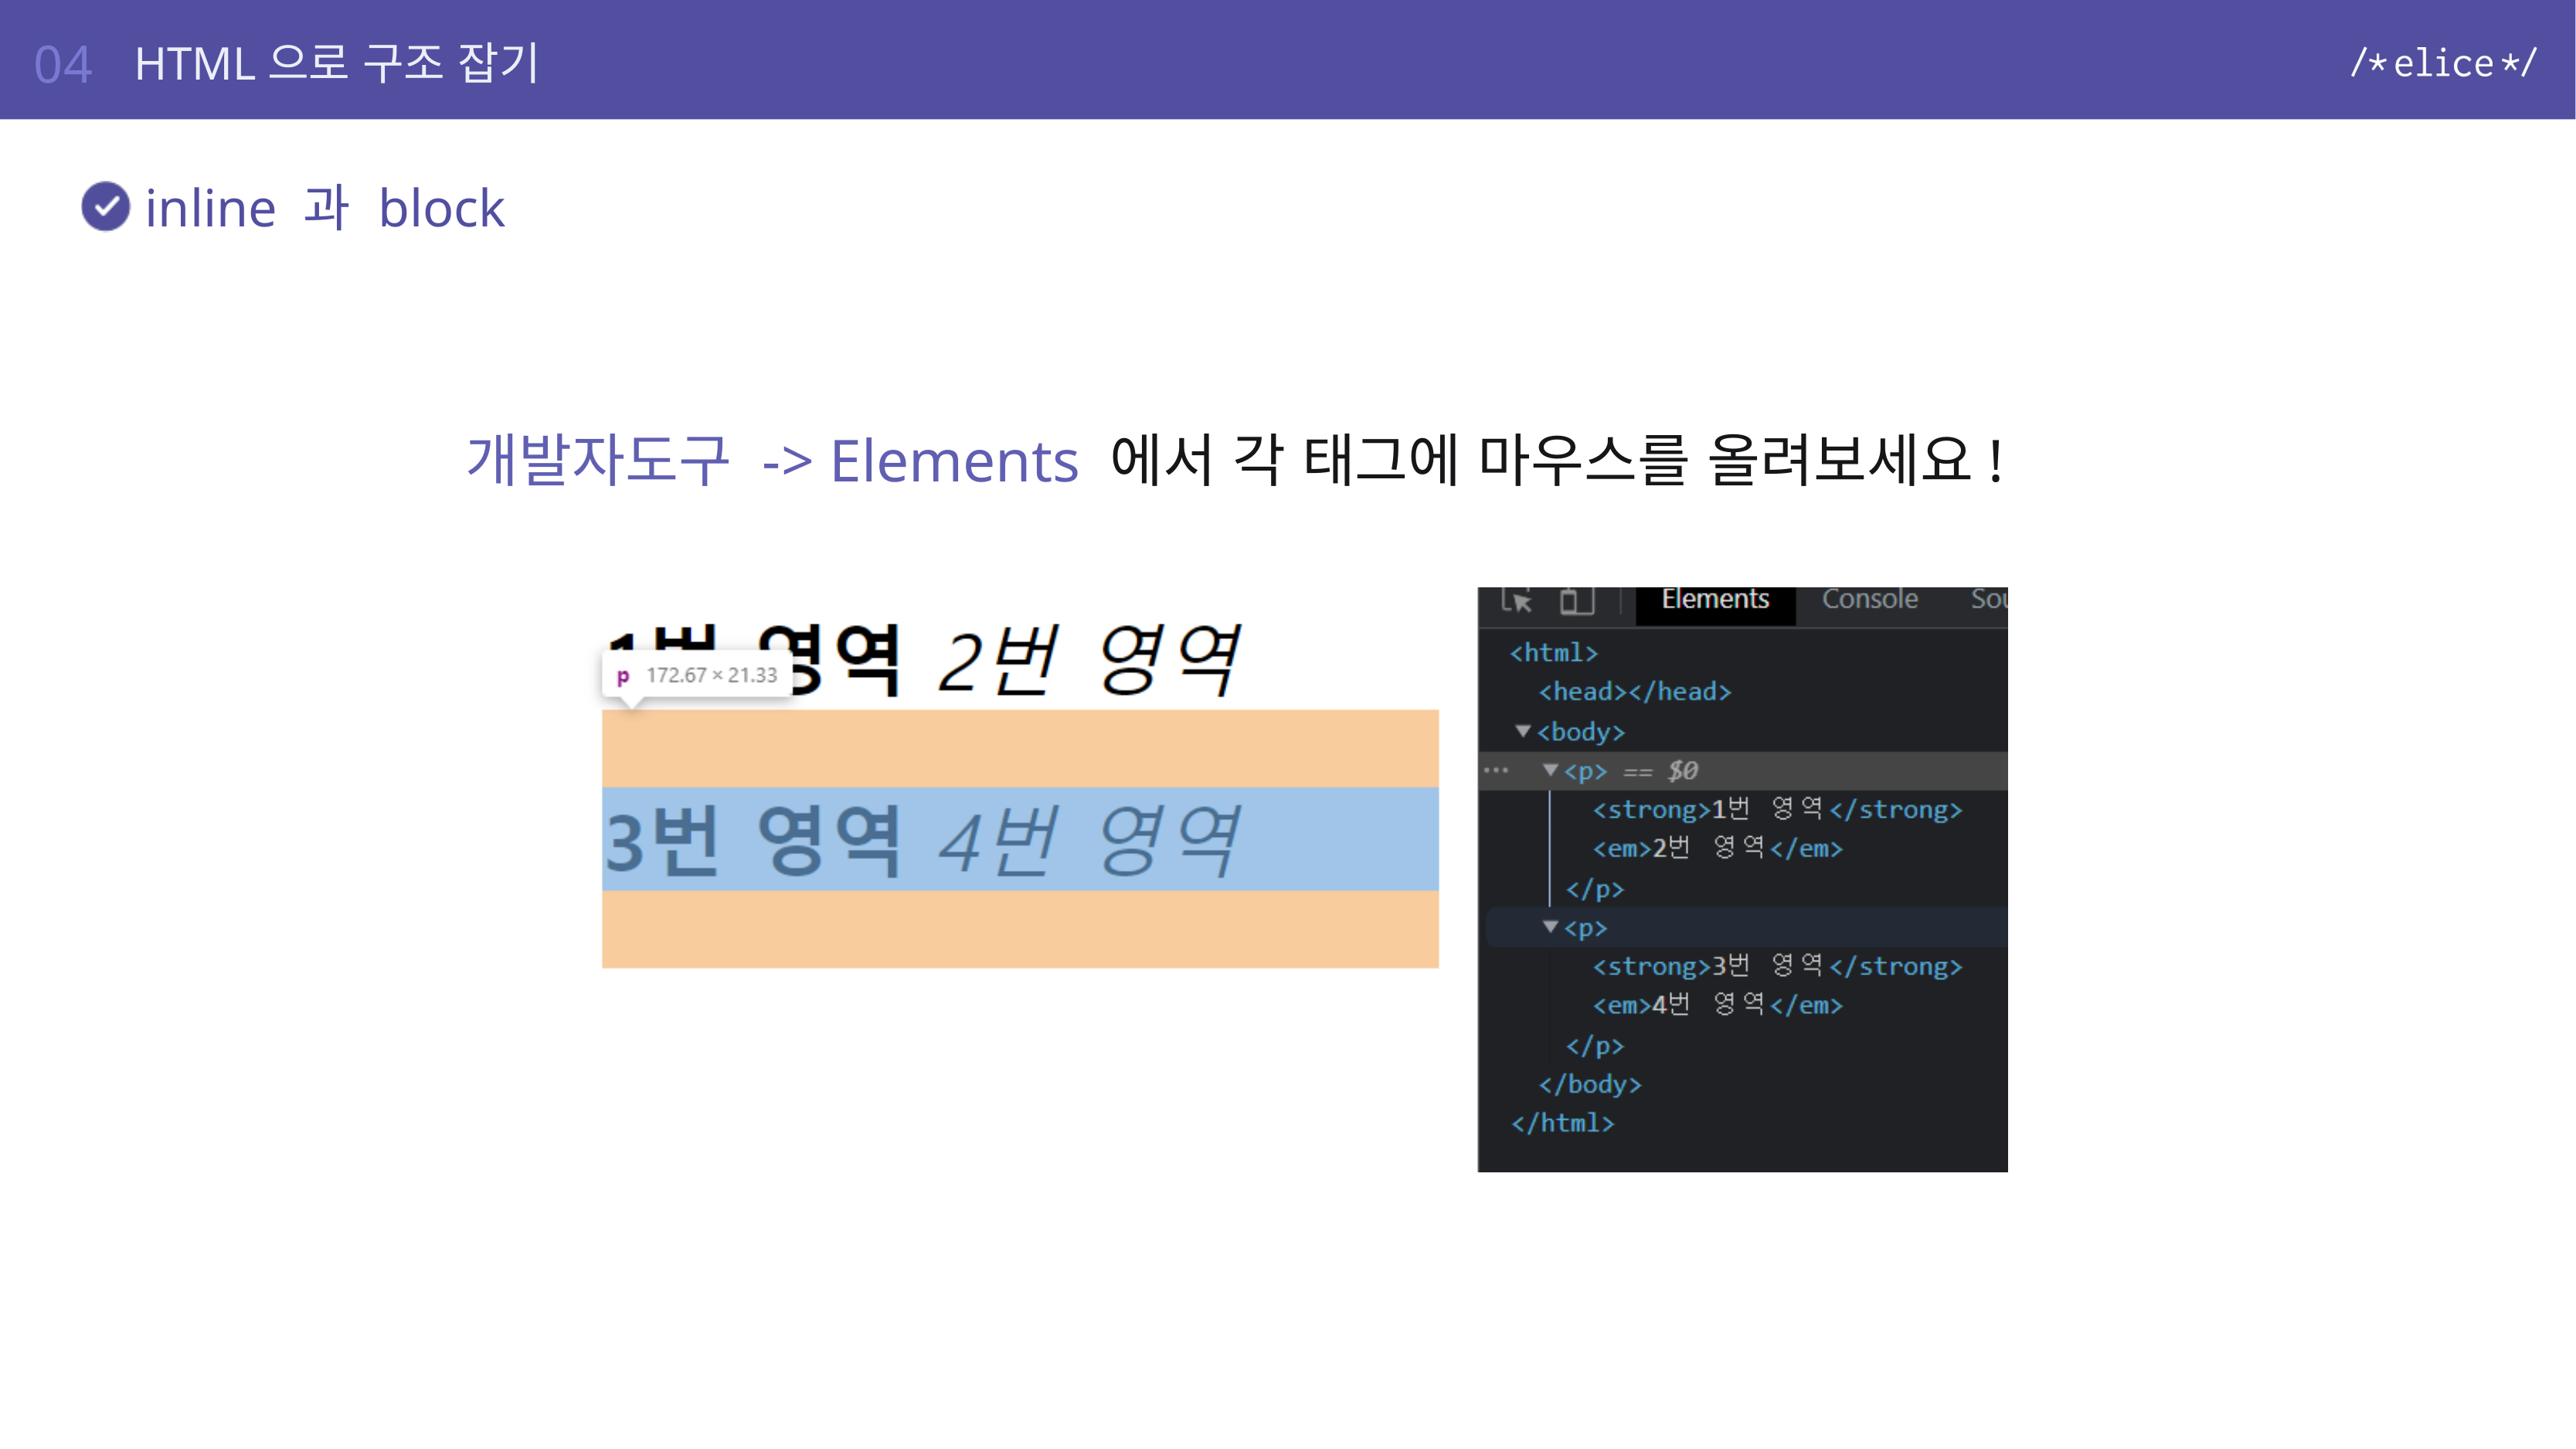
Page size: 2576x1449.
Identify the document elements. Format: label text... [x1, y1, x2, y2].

picture [2347, 32, 2542, 91]
text_box 개발자도구 -> Elements 에서 각 태그에 마우스를 올려보세요! [454, 383, 2122, 535]
picture [81, 180, 133, 233]
list 04 [33, 17, 134, 107]
picture [567, 587, 2008, 1172]
list HTML으로 구조 잡기 [134, 17, 2311, 107]
list inline 과 block [134, 162, 2443, 251]
